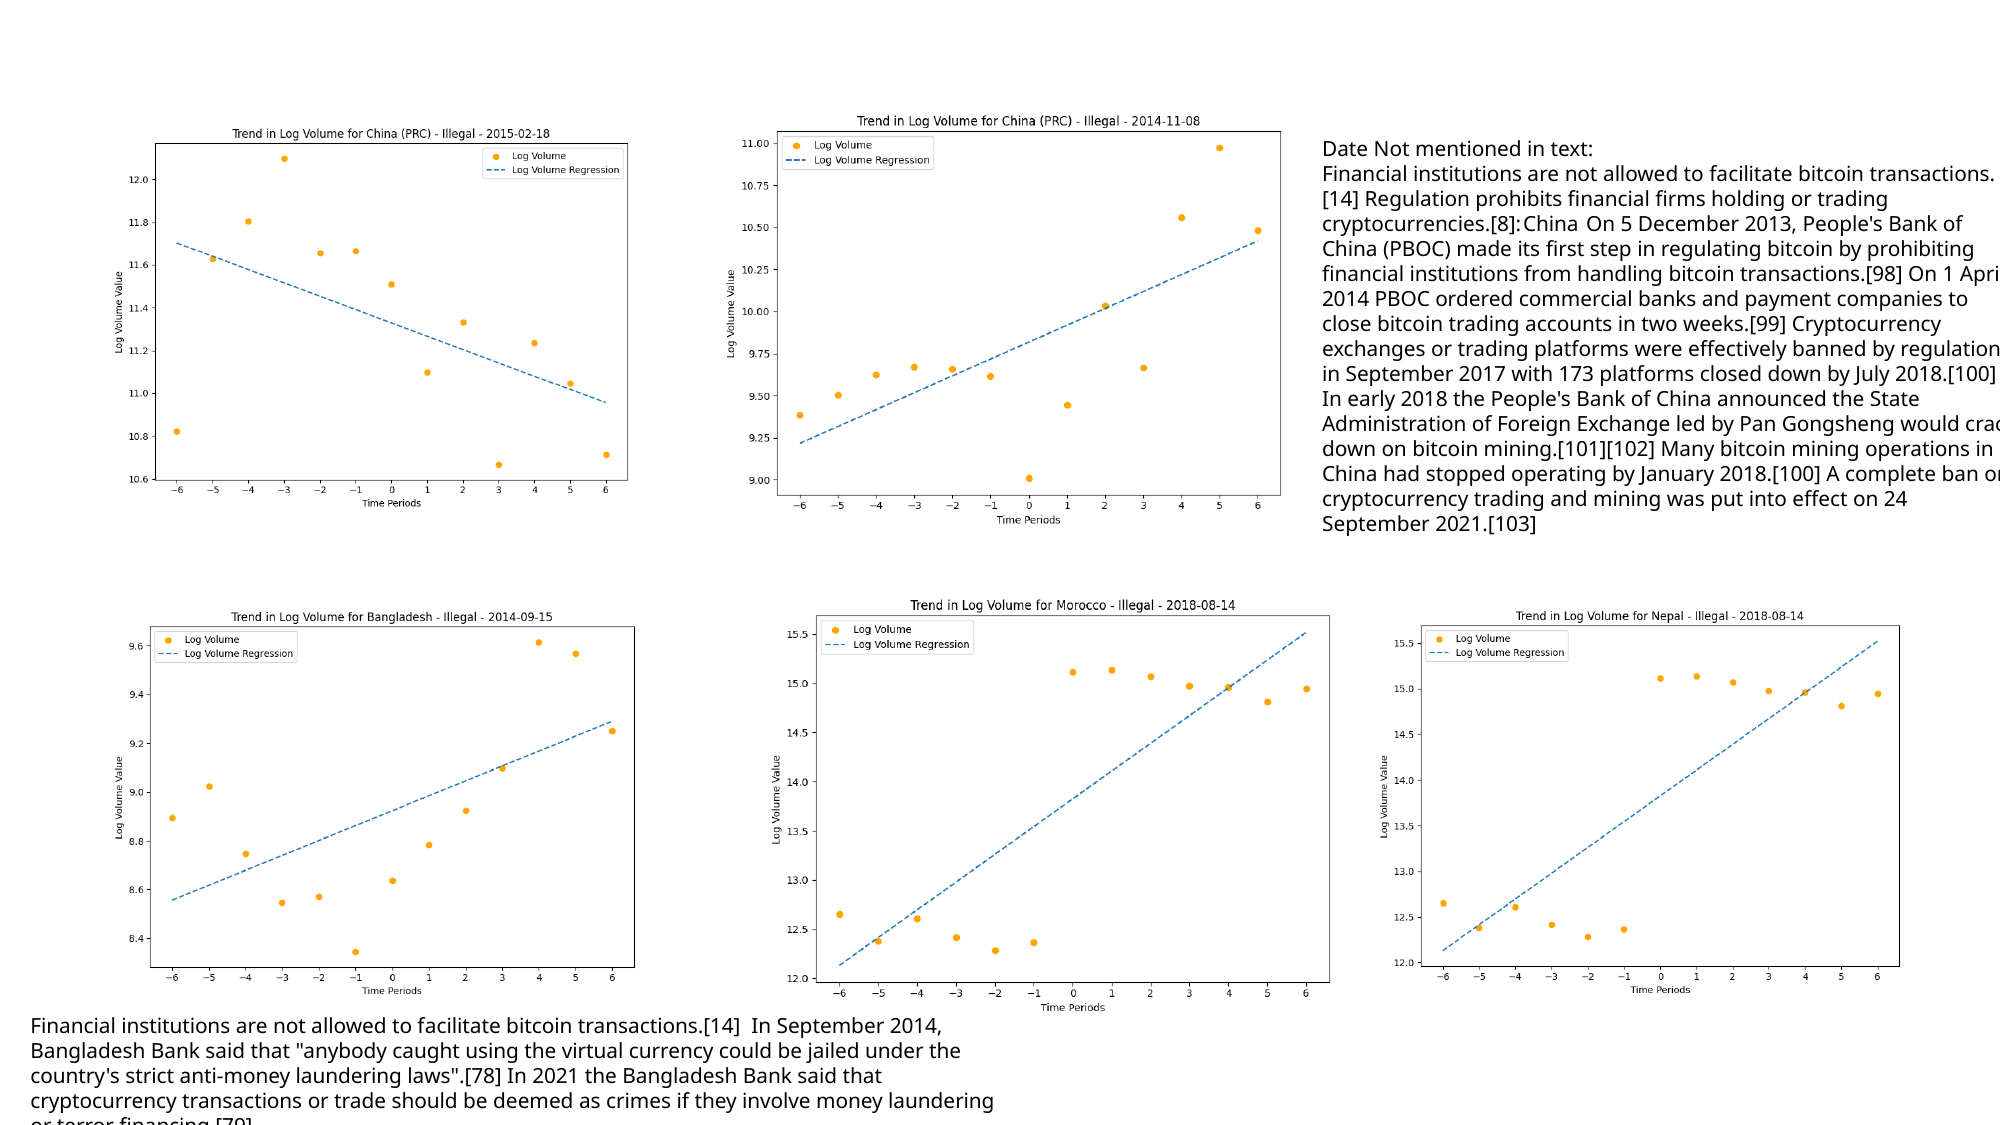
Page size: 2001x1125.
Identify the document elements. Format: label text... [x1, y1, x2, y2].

picture [716, 105, 1291, 537]
picture [1370, 601, 1909, 1005]
picture [105, 119, 637, 518]
text_box Financial institutions are not allowed to facilitate bitcoin transactions.[14] In September 2014, Bangladesh Bank said that "anybody caught using the virtual currency could be jailed under the country's strict anti-money laundering laws".[78] In 2021 the Bangladesh Bank said that cryptocurrency transactions or trade should be deemed as crimes if they involve money laundering or terror financing.[79] [15, 1005, 1033, 1125]
text_box Date Not mentioned in text: Financial institutions are not allowed to facilitate bitcoin transactions.[14] Regulation prohibits financial firms holding or trading cryptocurrencies.[8]: China On 5 December 2013, People's Bank of China (PBOC) made its first step in regulating bitcoin by prohibiting financial institutions from handling bitcoin transactions.[98] On 1 April 2014 PBOC ordered commercial banks and payment companies to close bitcoin trading accounts in two weeks.[99] Cryptocurrency exchanges or trading platforms were effectively banned by regulation in September 2017 with 173 platforms closed down by July 2018.[100] In early 2018 the People's Bank of China announced the State Administration of Foreign Exchange led by Pan Gongsheng would crack down on bitcoin mining.[101][102] Many bitcoin mining operations in China had stopped operating by January 2018.[100] A complete ban on cryptocurrency trading and mining was put into effect on 24 September 2021.[103] [1307, 128, 2000, 544]
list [105, 602, 644, 1006]
picture [761, 589, 1340, 1024]
